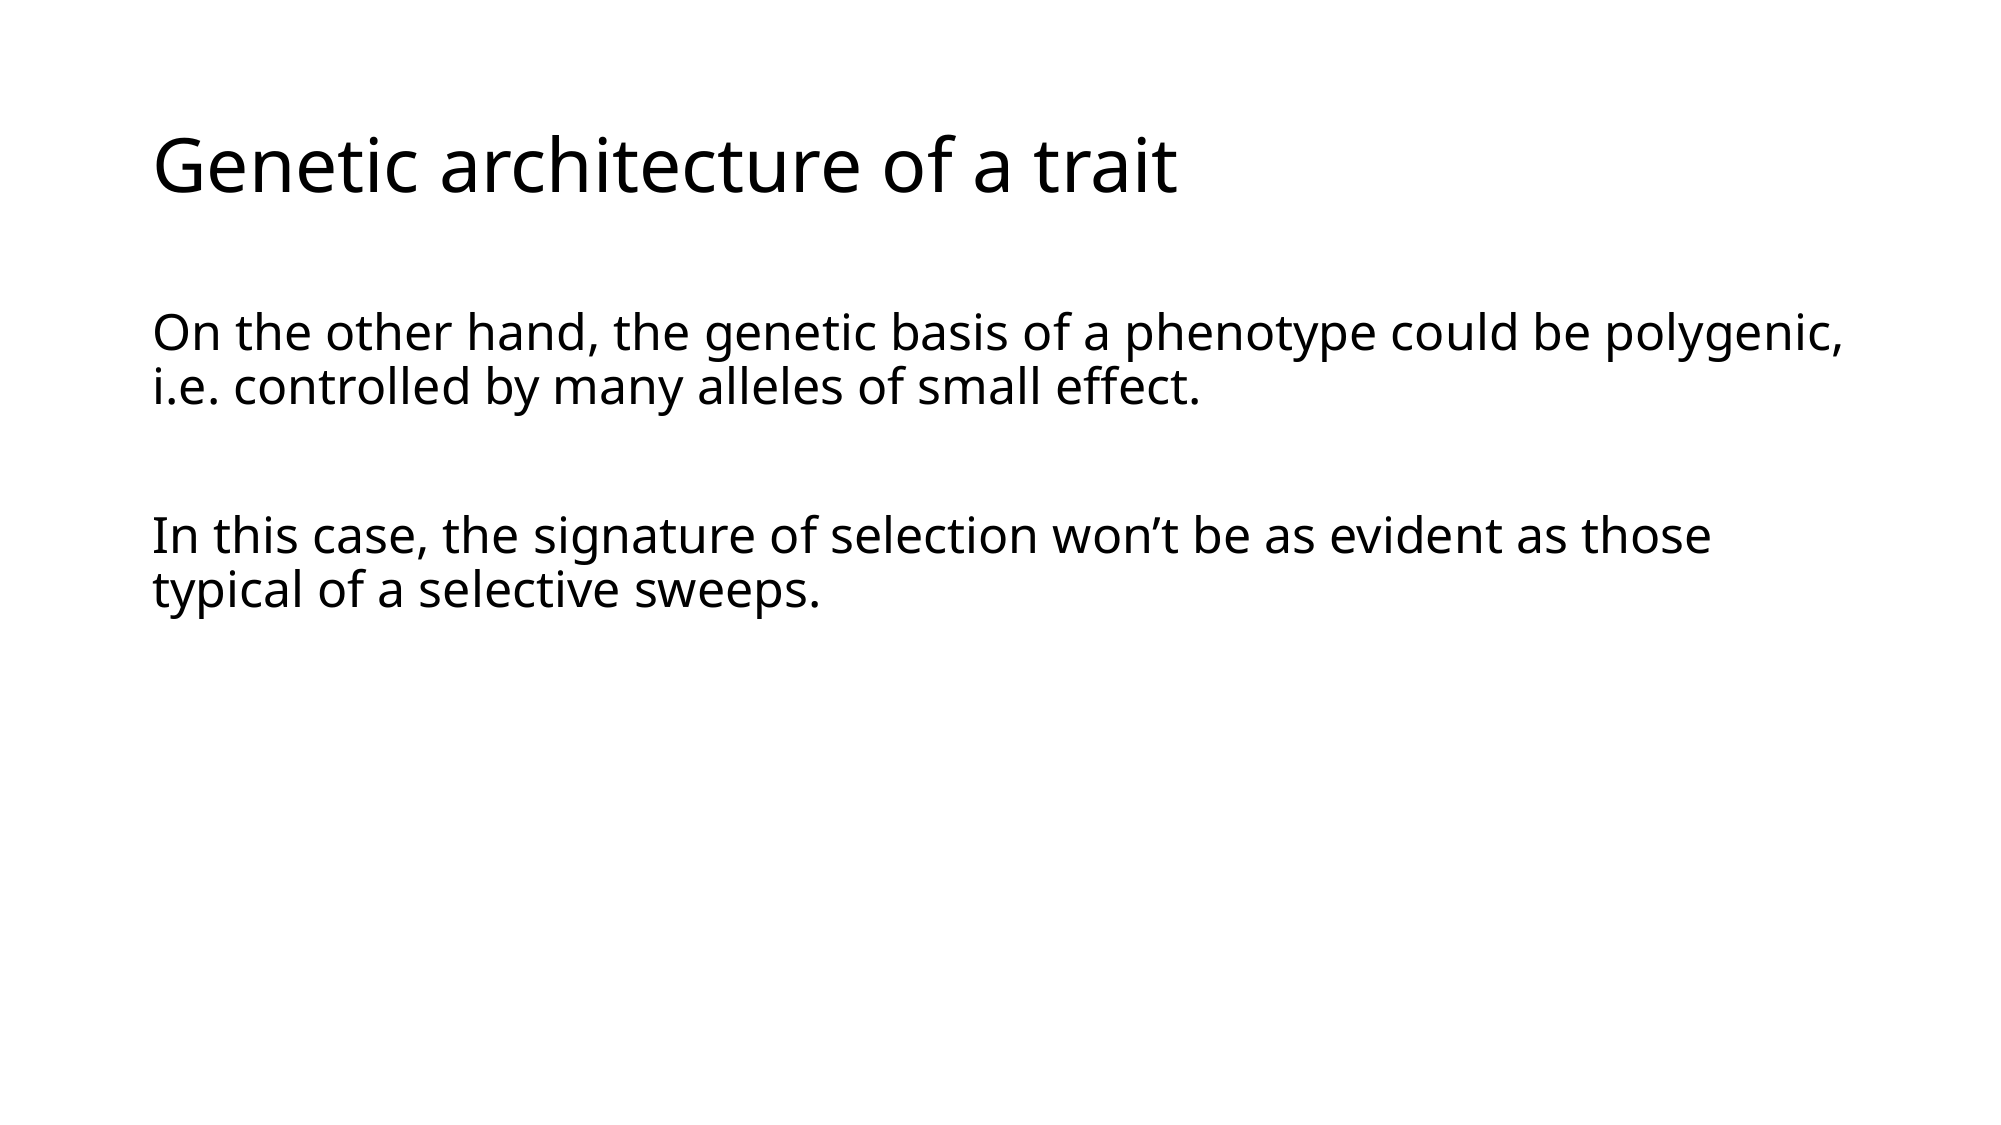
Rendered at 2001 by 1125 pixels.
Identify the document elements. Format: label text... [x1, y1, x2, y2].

list On the other hand, the genetic basis of a phenotype could be polygenic, i.e. controlled by many alleles of small effect. In this case, the signature of selection won’t be as evident as those typical of a selective sweeps. [137, 299, 1863, 1014]
title Genetic architecture of a trait [137, 59, 1863, 278]
